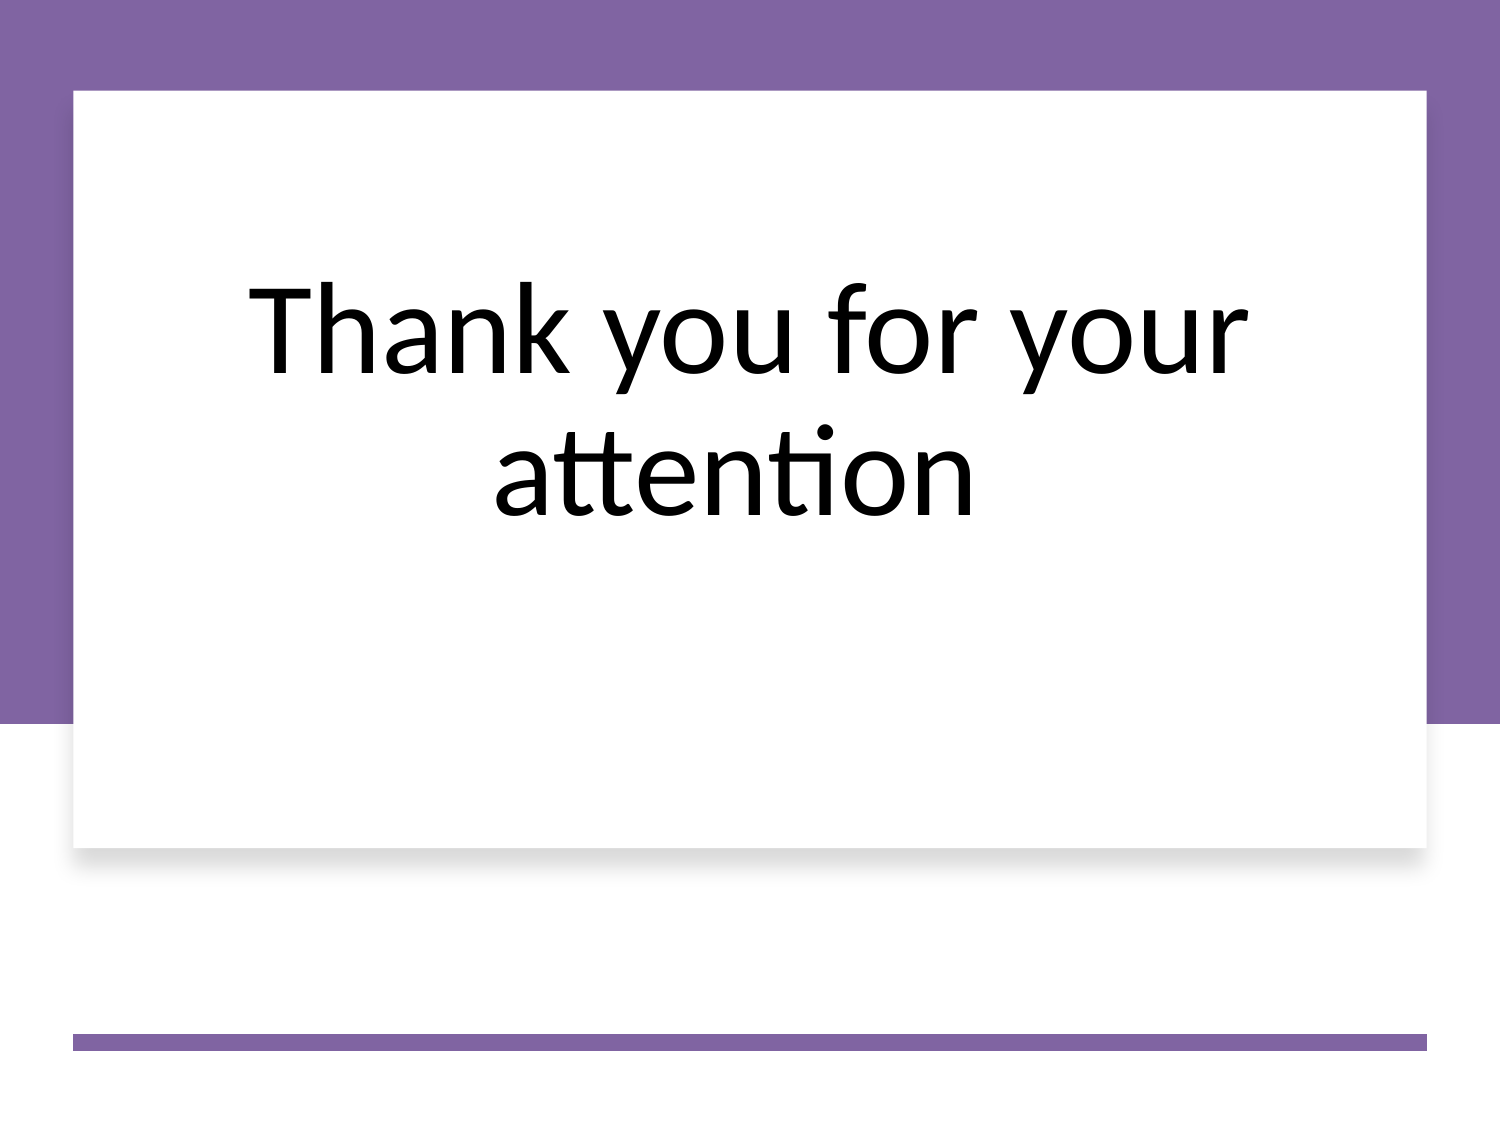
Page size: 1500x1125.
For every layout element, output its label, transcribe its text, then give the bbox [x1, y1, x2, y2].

text_box [0, 726, 1500, 1125]
text_box [0, 0, 1500, 726]
title Thank you for your attention [187, 212, 1313, 750]
text_box [71, 88, 1429, 850]
